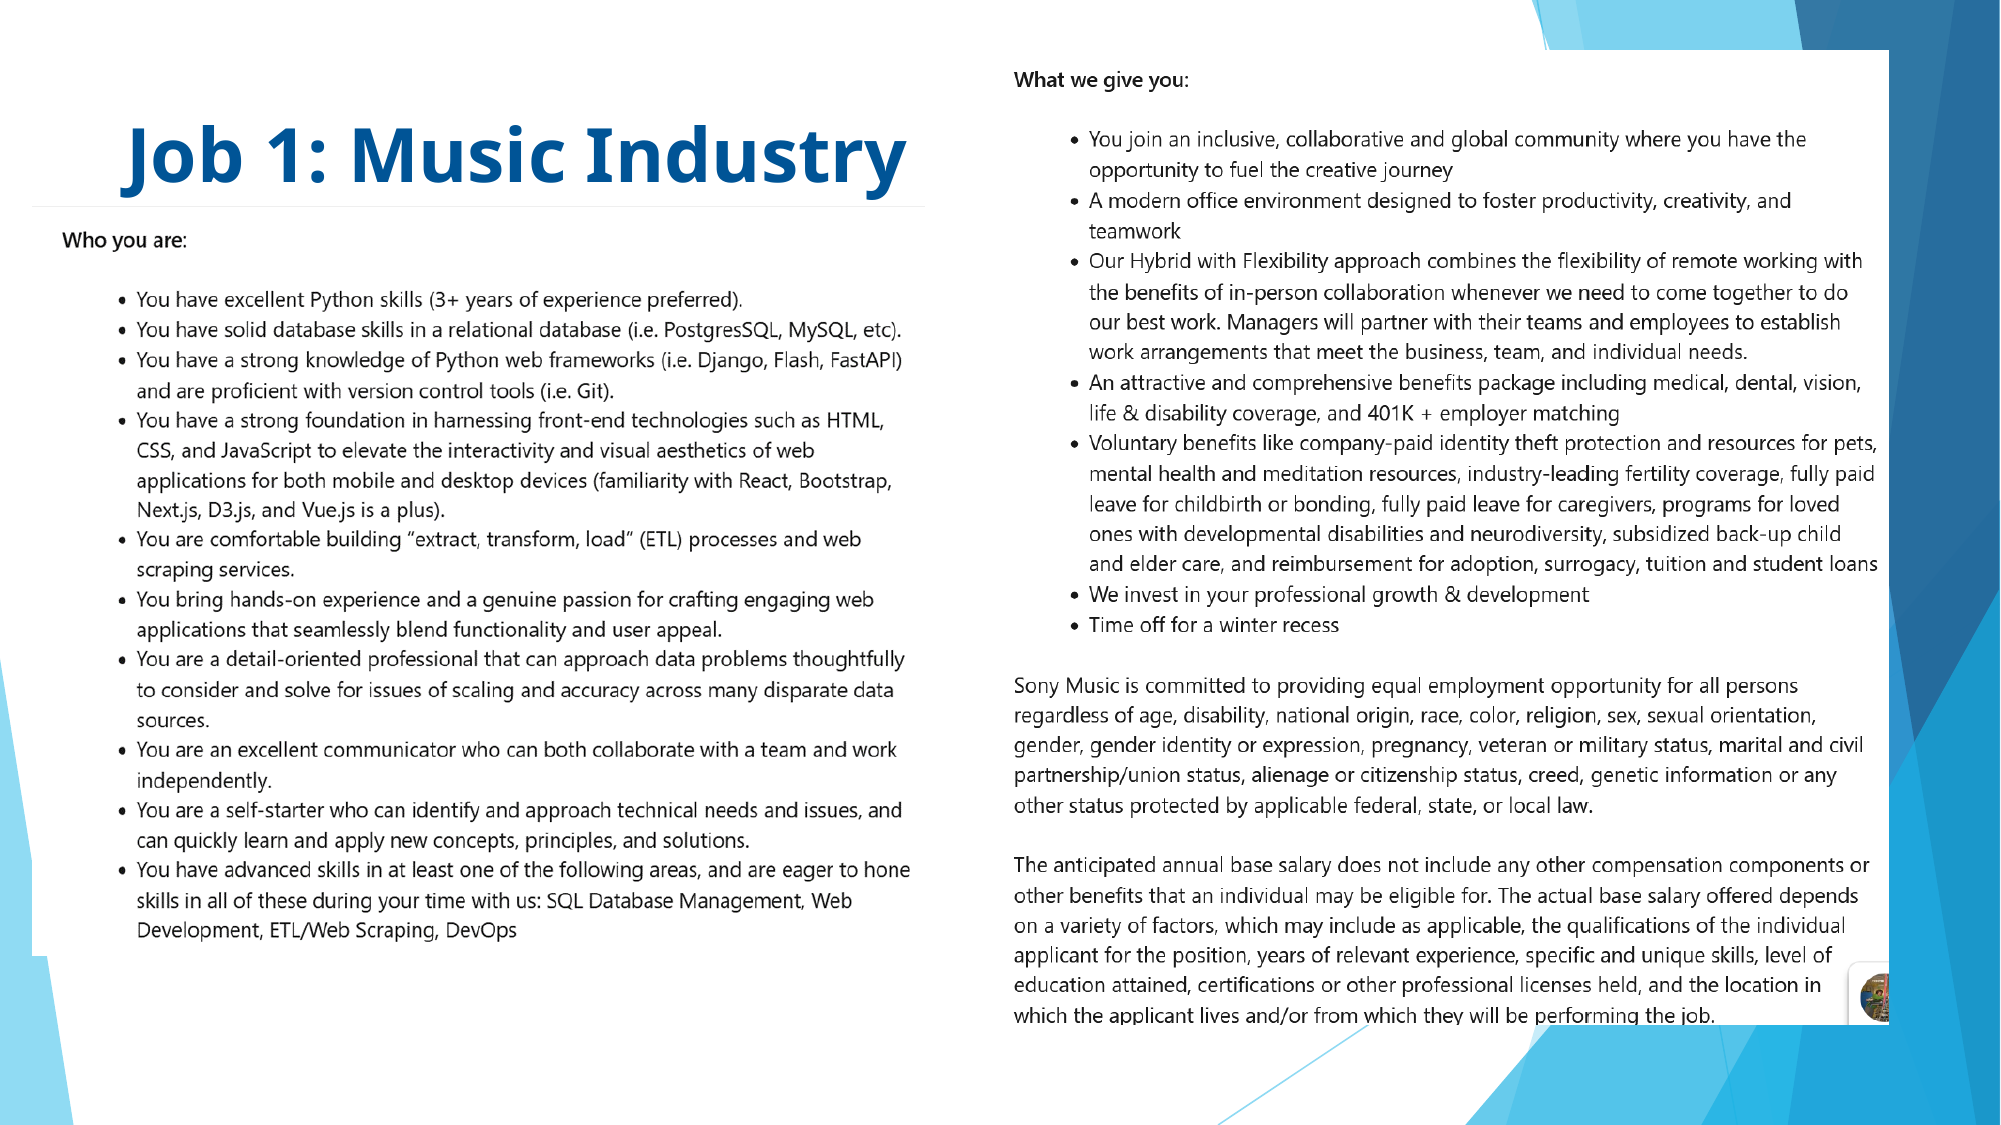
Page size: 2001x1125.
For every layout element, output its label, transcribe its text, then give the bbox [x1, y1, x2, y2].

picture [984, 50, 1890, 1026]
picture [32, 203, 925, 956]
title Job 1: Music Industry [111, 99, 979, 317]
